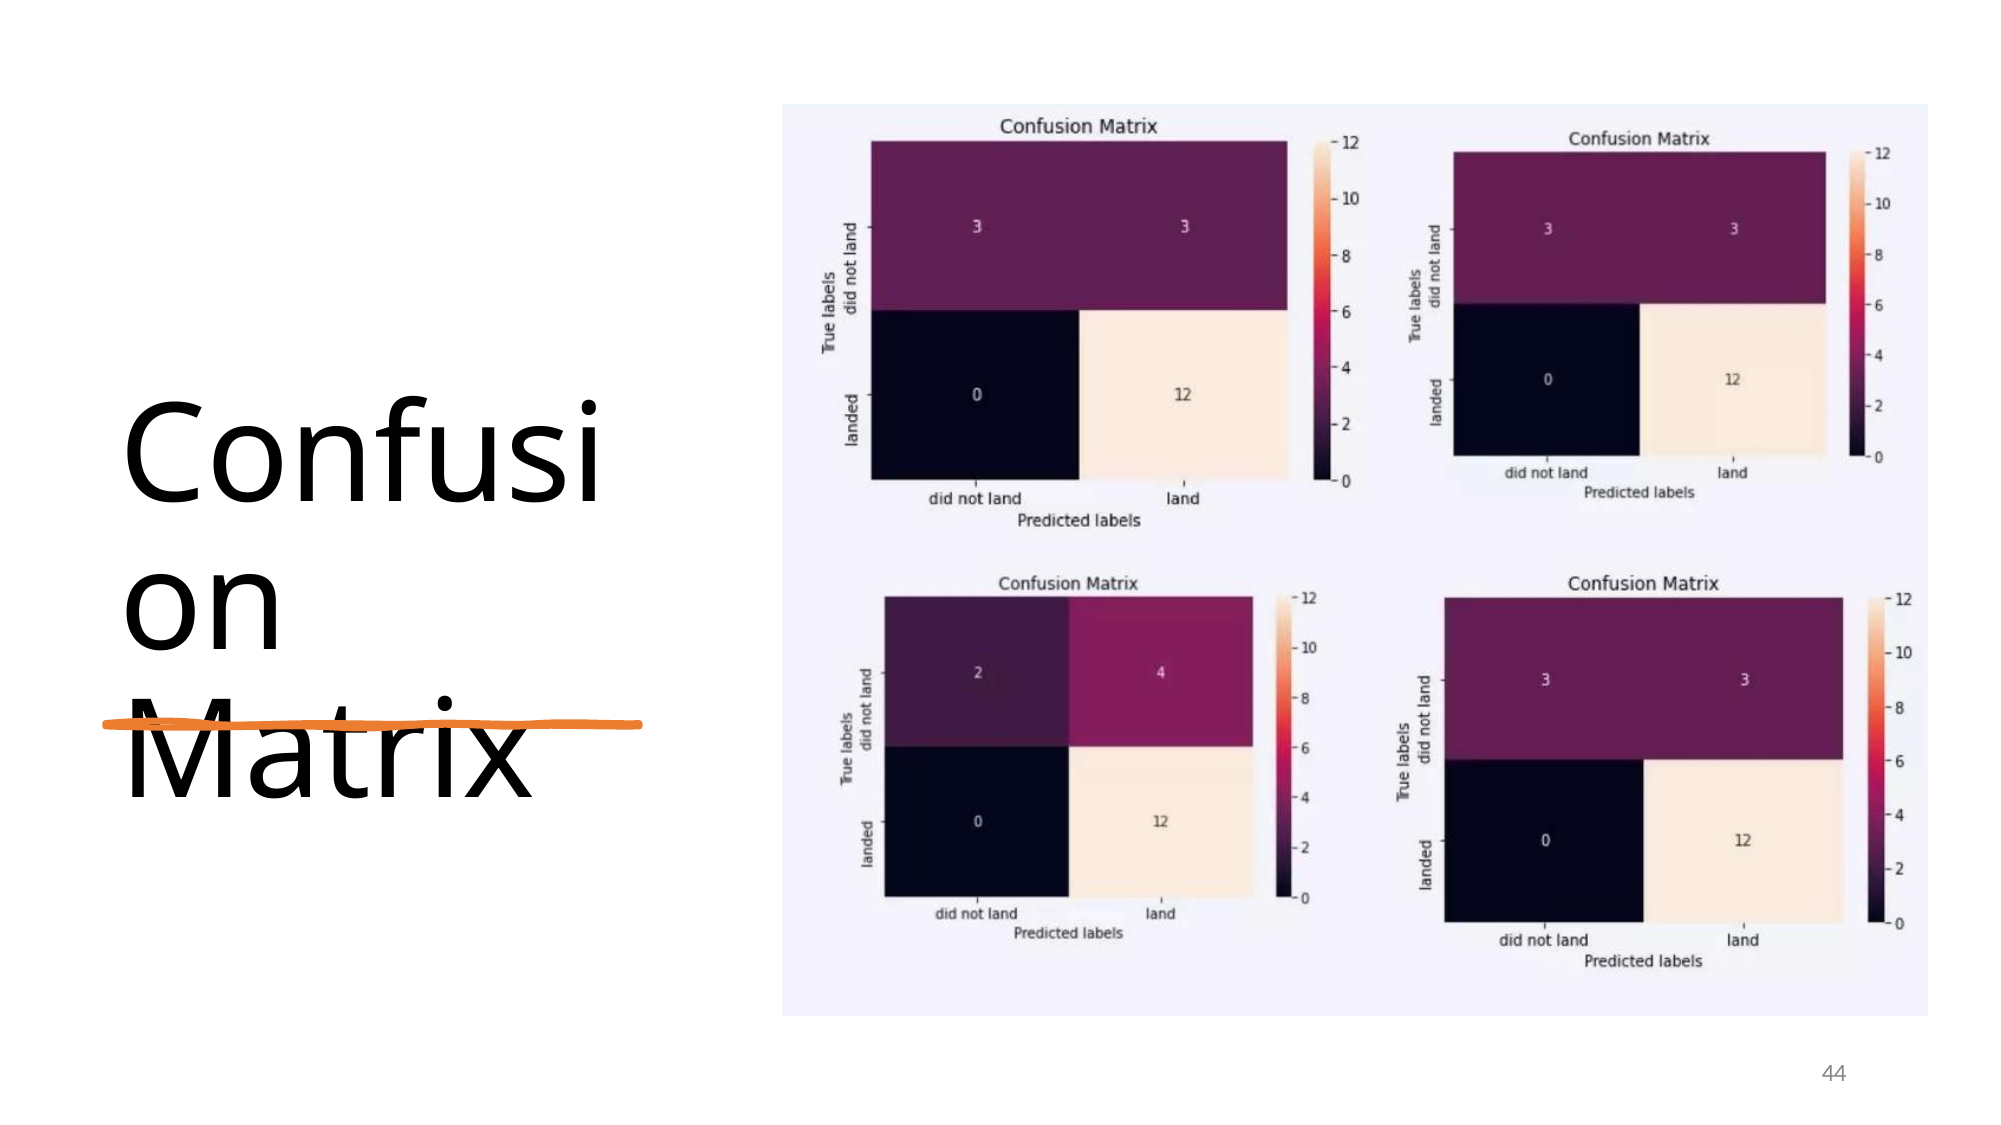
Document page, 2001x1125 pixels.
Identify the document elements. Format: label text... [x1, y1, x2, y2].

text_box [102, 717, 643, 732]
text_box 44 [1819, 1054, 1850, 1087]
picture [782, 104, 1929, 1016]
title Confusion Matrix [117, 359, 678, 826]
